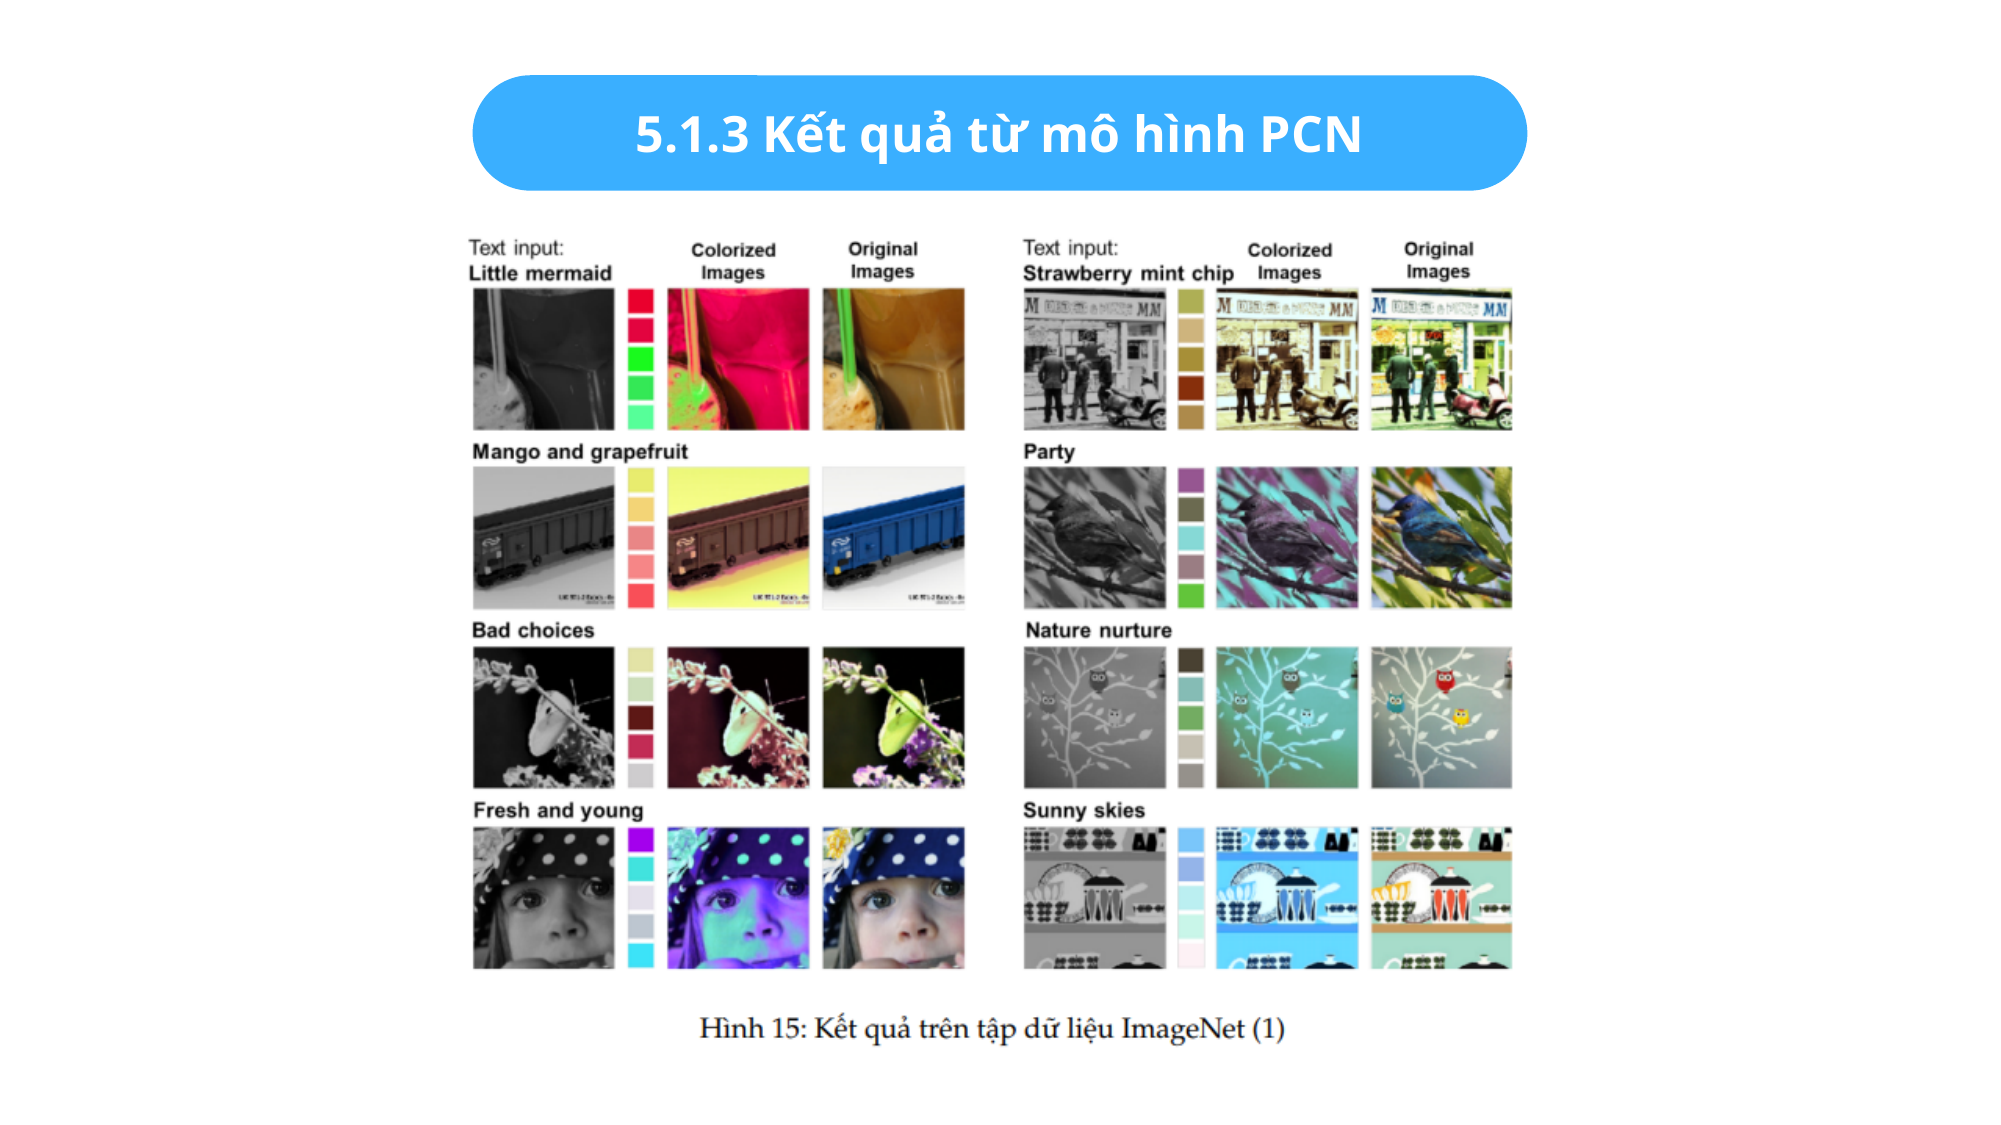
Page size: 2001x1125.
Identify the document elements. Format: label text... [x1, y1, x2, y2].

text_box 5.1.3 Kết quả từ mô hình PCN [471, 74, 1529, 192]
picture [428, 207, 1572, 1063]
